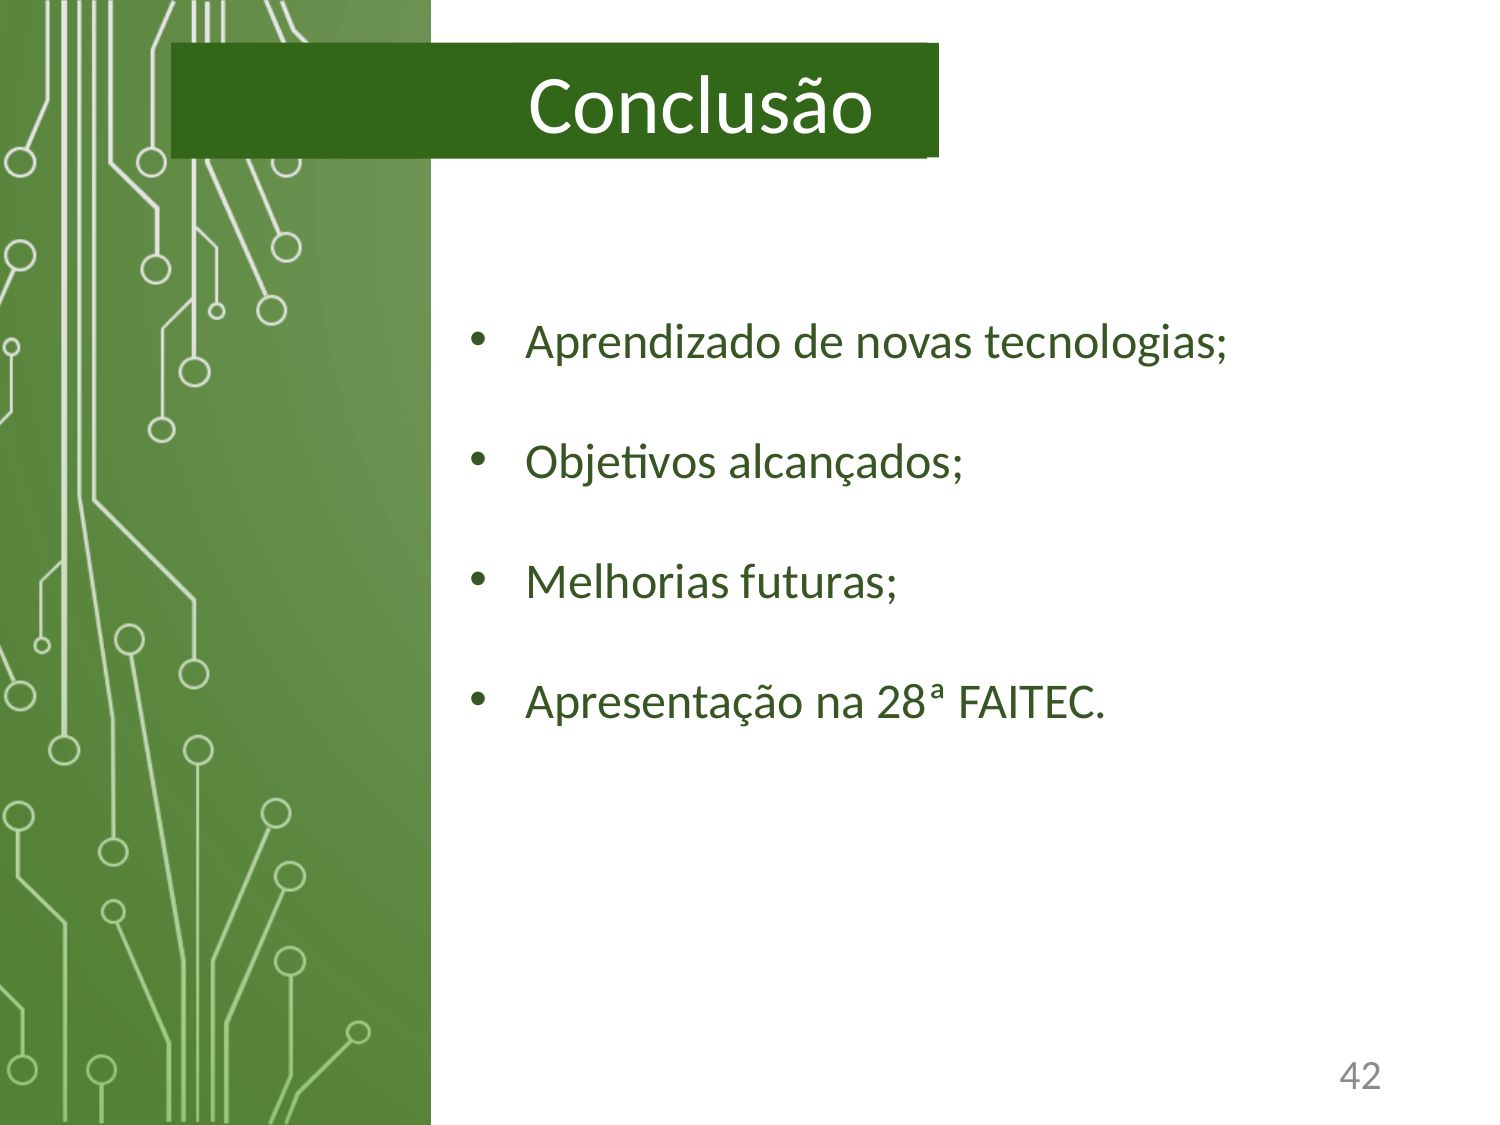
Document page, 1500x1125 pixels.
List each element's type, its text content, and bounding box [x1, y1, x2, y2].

slide_number 42 [1059, 1042, 1397, 1103]
text_box Aprendizado de novas tecnologias; Objetivos alcançados; Melhorias futuras; Apresentação na 28ª FAITEC. [454, 300, 1440, 796]
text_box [171, 42, 939, 159]
picture [0, 0, 431, 1125]
